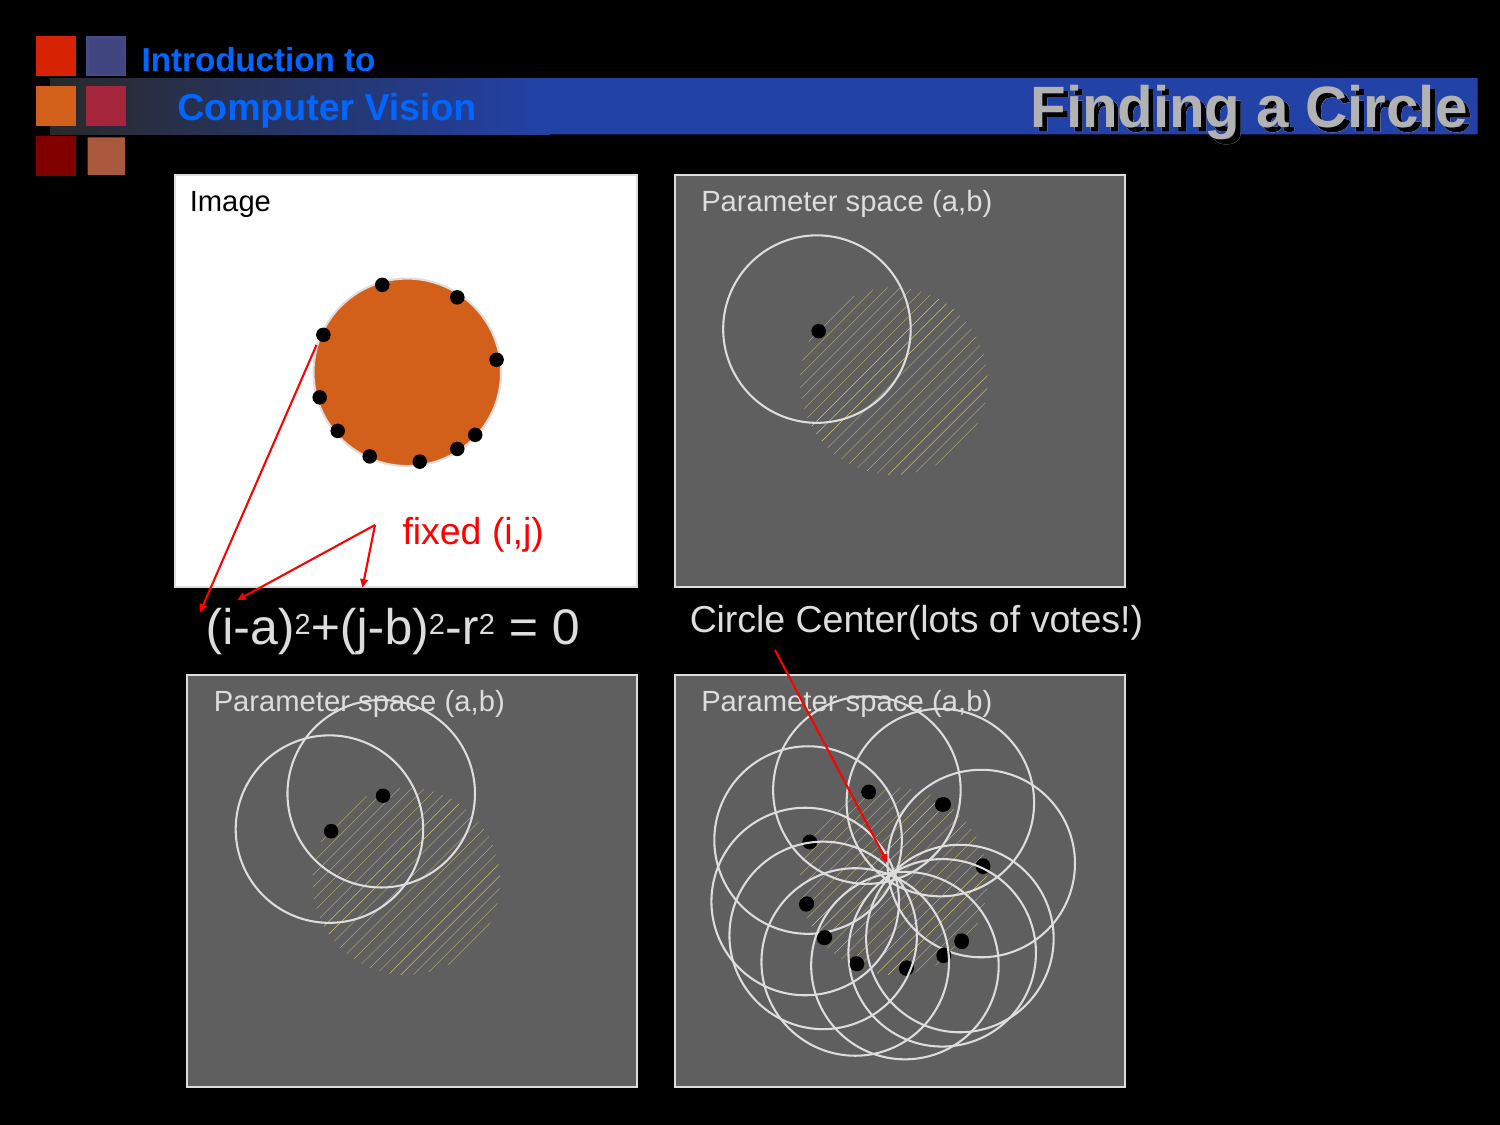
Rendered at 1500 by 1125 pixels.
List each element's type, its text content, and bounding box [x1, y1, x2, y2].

title Finding a Circle [1010, 46, 1489, 148]
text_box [174, 174, 1176, 1088]
